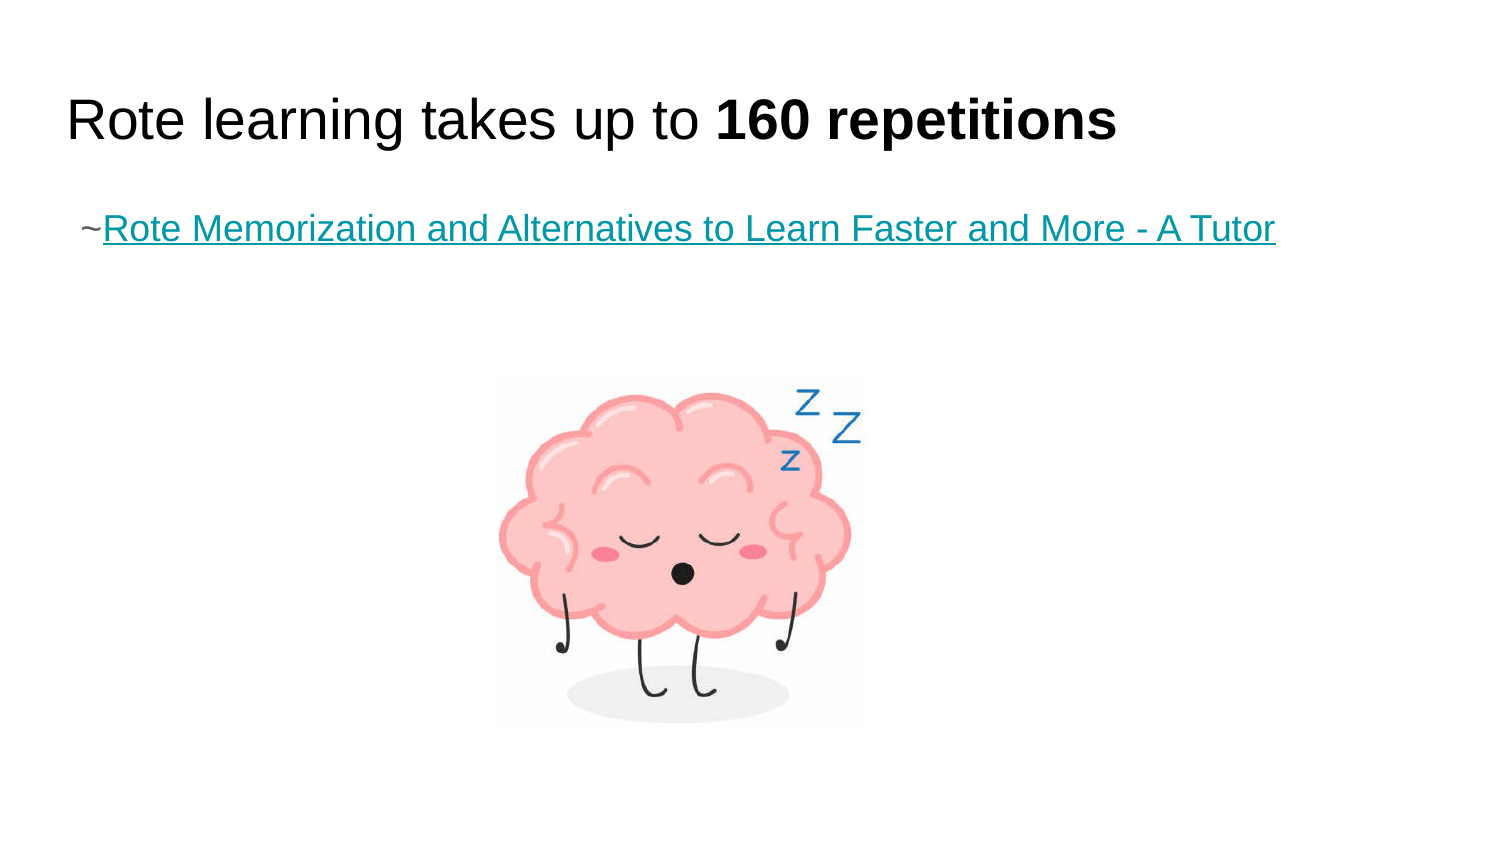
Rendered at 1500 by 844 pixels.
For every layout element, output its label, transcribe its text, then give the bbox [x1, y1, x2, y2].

title Rote learning takes up to 160 repetitions [51, 72, 1449, 167]
list ~Rote Memorization and Alternatives to Learn Faster and More - A Tutor [65, 182, 1464, 442]
picture [495, 376, 867, 731]
